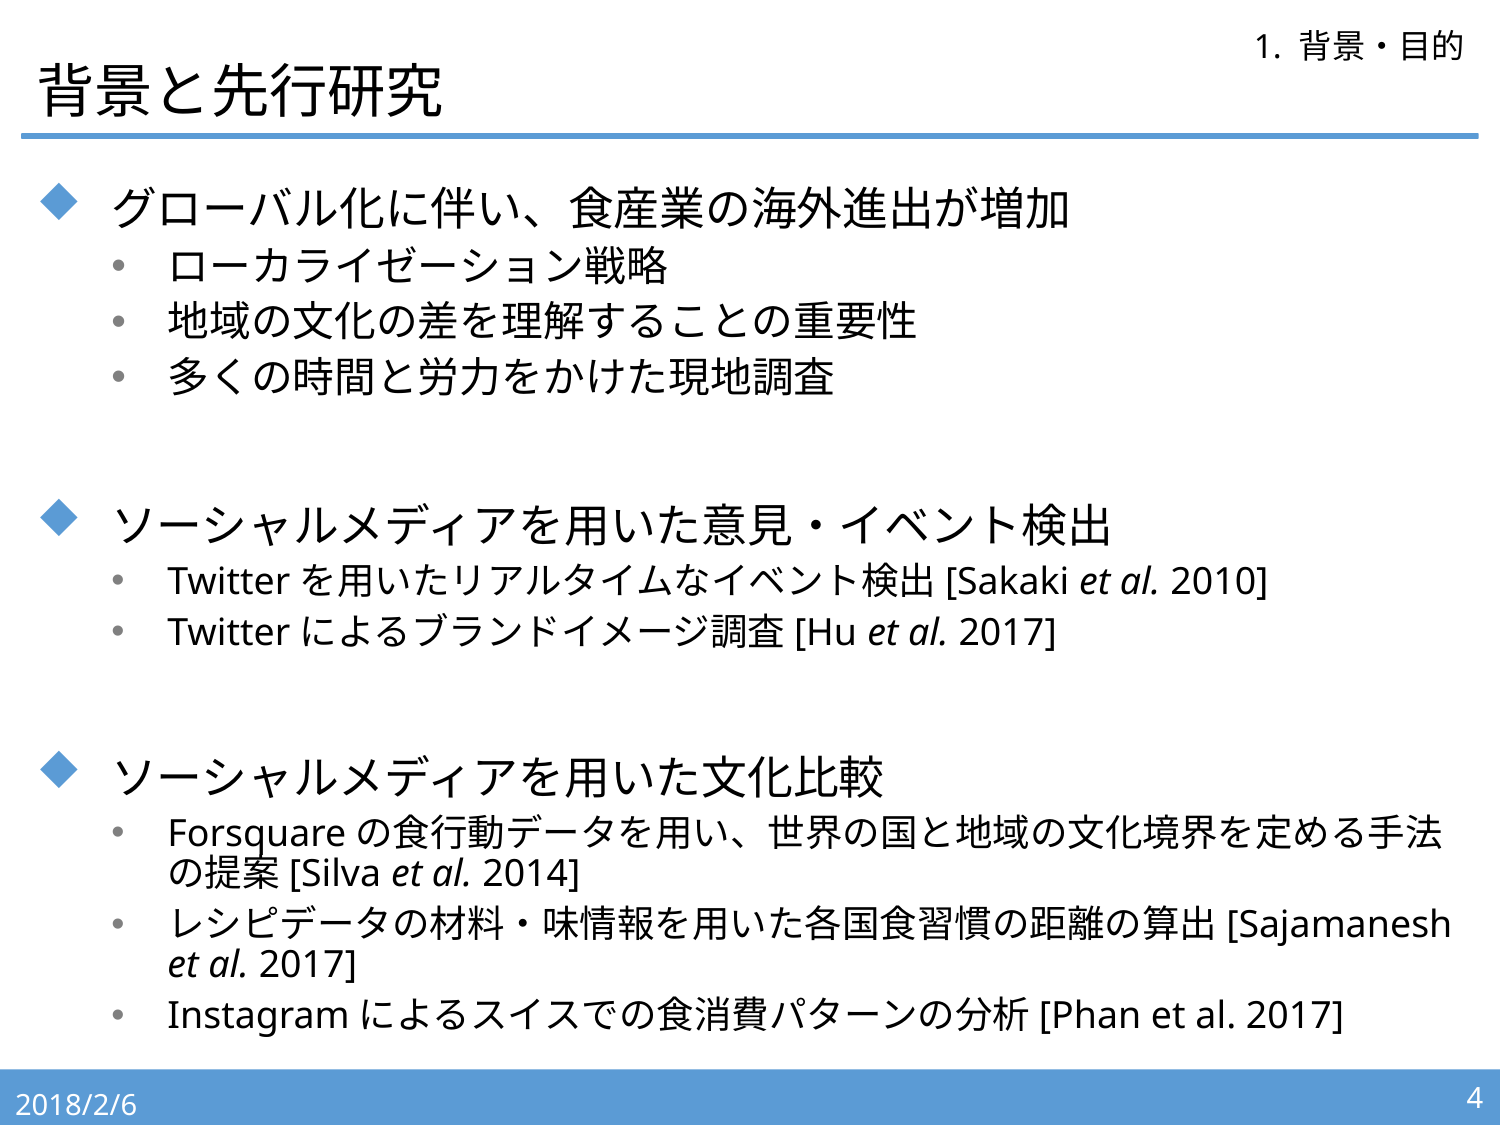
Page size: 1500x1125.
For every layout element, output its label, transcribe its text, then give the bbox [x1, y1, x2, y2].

title 背景と先行研究 [21, 17, 1479, 134]
slide_number 4 [1160, 1069, 1499, 1125]
list グローバル化に伴い、食産業の海外進出が増加 ローカライゼーション戦略 地域の文化の差を理解することの重要性 多くの時間と労力をかけた現地調査 ソーシャルメディアを用いた意見・イベント検出 Twitterを用いたリアルタイムなイベント検出[Sakaki et al. 2010] Twitterによるブランドイメージ調査[Hu et al. 2017] ソーシャルメディアを用いた文化比較 Forsquareの食行動データを用い、世界の国と地域の文化境界を定める手法の提案[Silva et al. 2014] レシピデータの材料・味情報を用いた各国食習慣の距離の算出[Sajamanesh et al. 2017] Instagramによるスイスでの食消費パターンの分析[Phan et al. 2017] [21, 172, 1479, 1070]
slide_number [0, 1069, 338, 1125]
